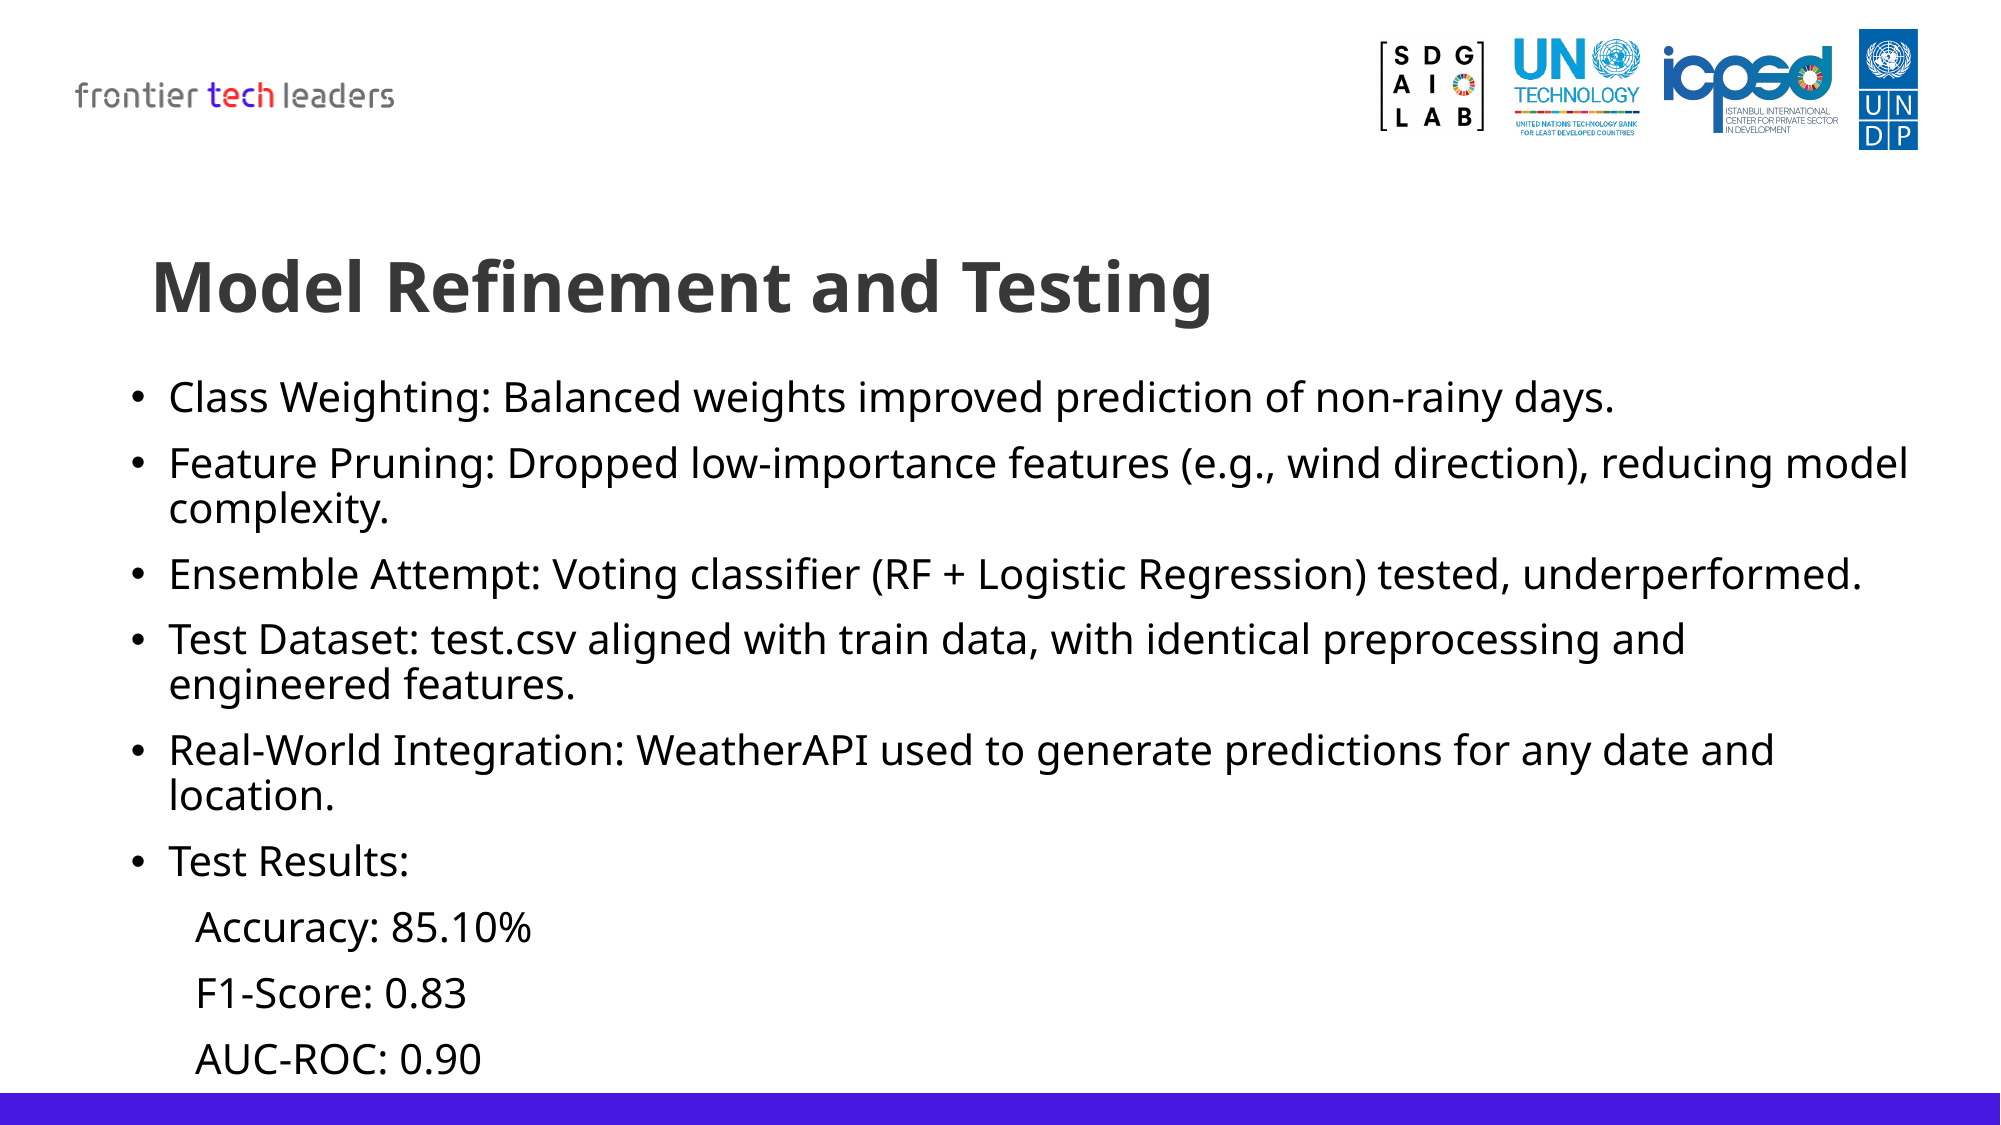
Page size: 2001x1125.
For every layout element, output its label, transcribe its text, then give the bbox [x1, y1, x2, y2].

text_box Model Refinement and Testing [142, 242, 2000, 338]
text_box Class Weighting: Balanced weights improved prediction of non-rainy days. Feature Pruning: Dropped low-importance features (e.g., wind direction), reducing model complexity. Ensemble Attempt: Voting classifier (RF + Logistic Regression) tested, underperformed. Test Dataset: test.csv aligned with train data, with identical preprocessing and engineered features. Real-World Integration: WeatherAPI used to generate predictions for any date and location. Test Results: Accuracy: 85.10% F1-Score: 0.83 AUC-ROC: 0.90 [123, 369, 1919, 1067]
text_box [0, 1093, 2000, 1125]
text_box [1377, 29, 1918, 150]
picture [75, 82, 394, 108]
